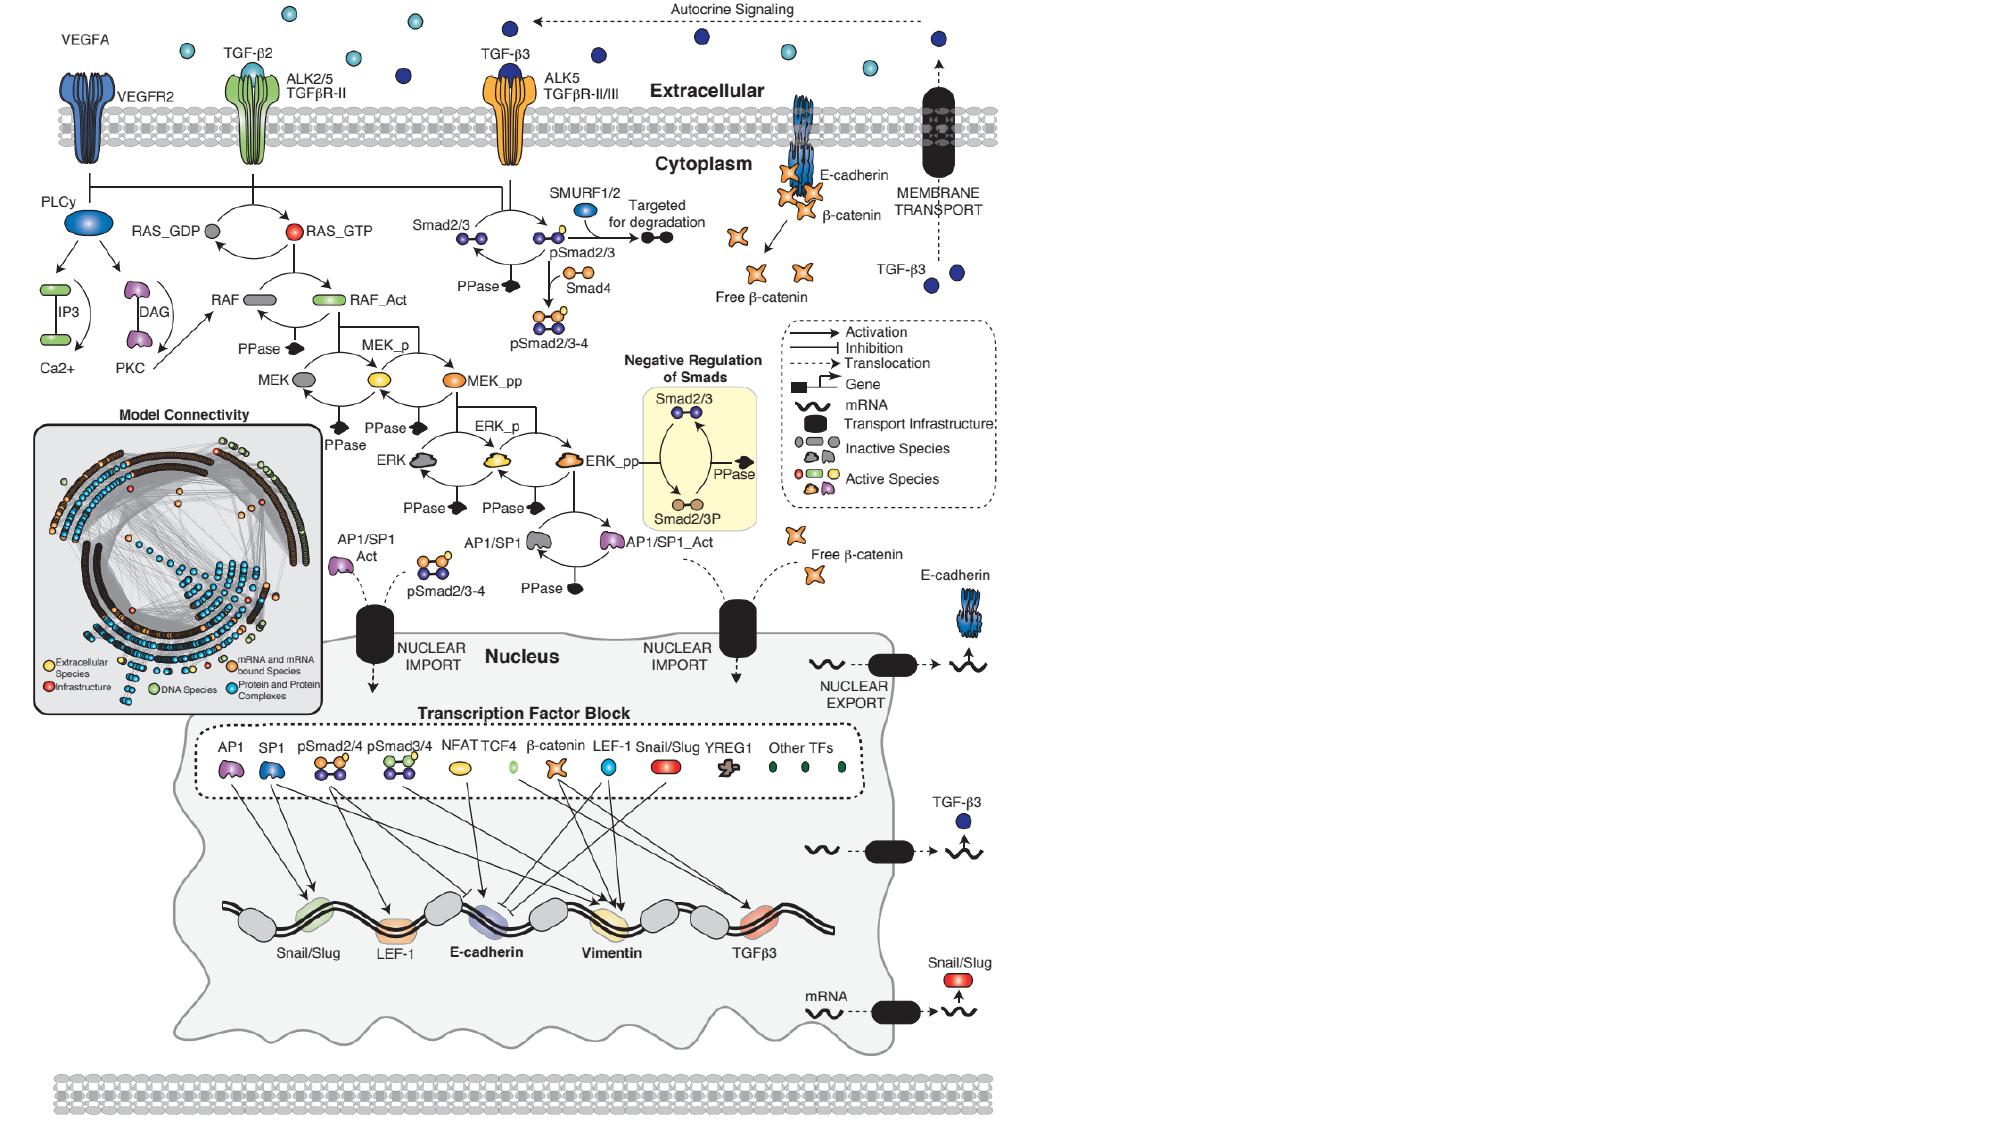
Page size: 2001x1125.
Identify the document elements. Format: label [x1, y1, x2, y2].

picture [25, 0, 1002, 1121]
